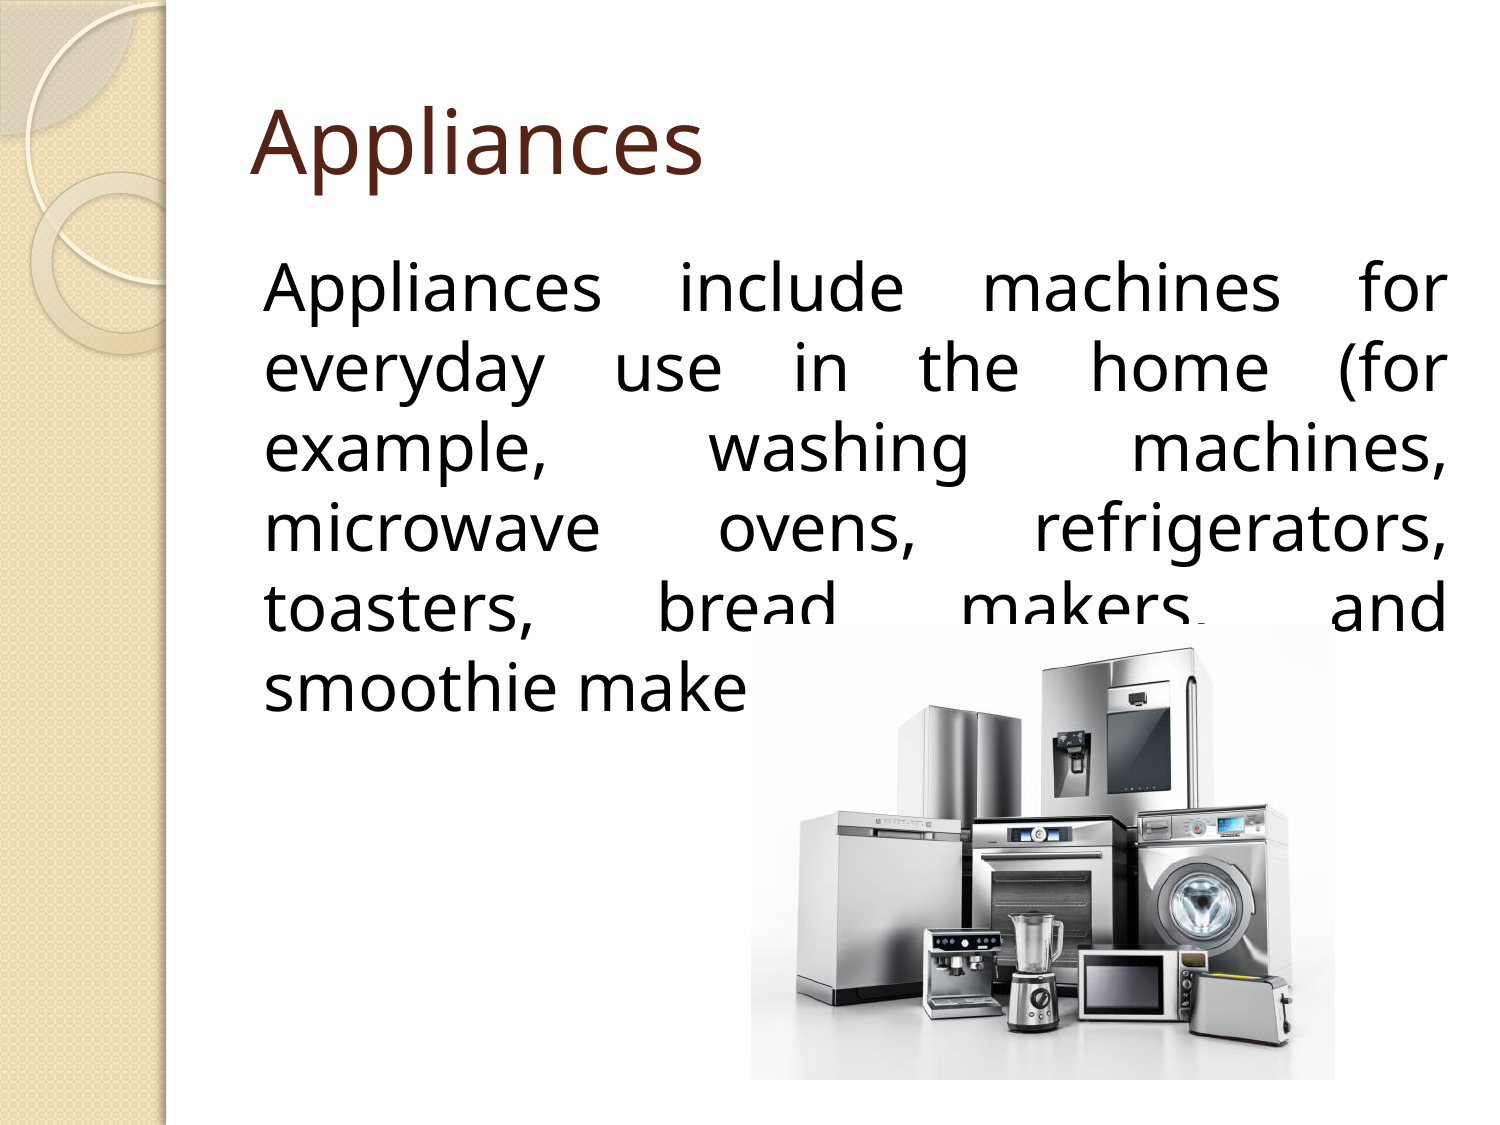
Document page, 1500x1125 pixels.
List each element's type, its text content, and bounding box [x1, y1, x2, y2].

list Appliances include machines for everyday use in the home (for example, washing machines, microwave ovens, refrigerators, toasters, bread makers, and smoothie makers). [235, 237, 1466, 1025]
picture [750, 624, 1336, 1081]
title Appliances [235, 45, 1466, 233]
